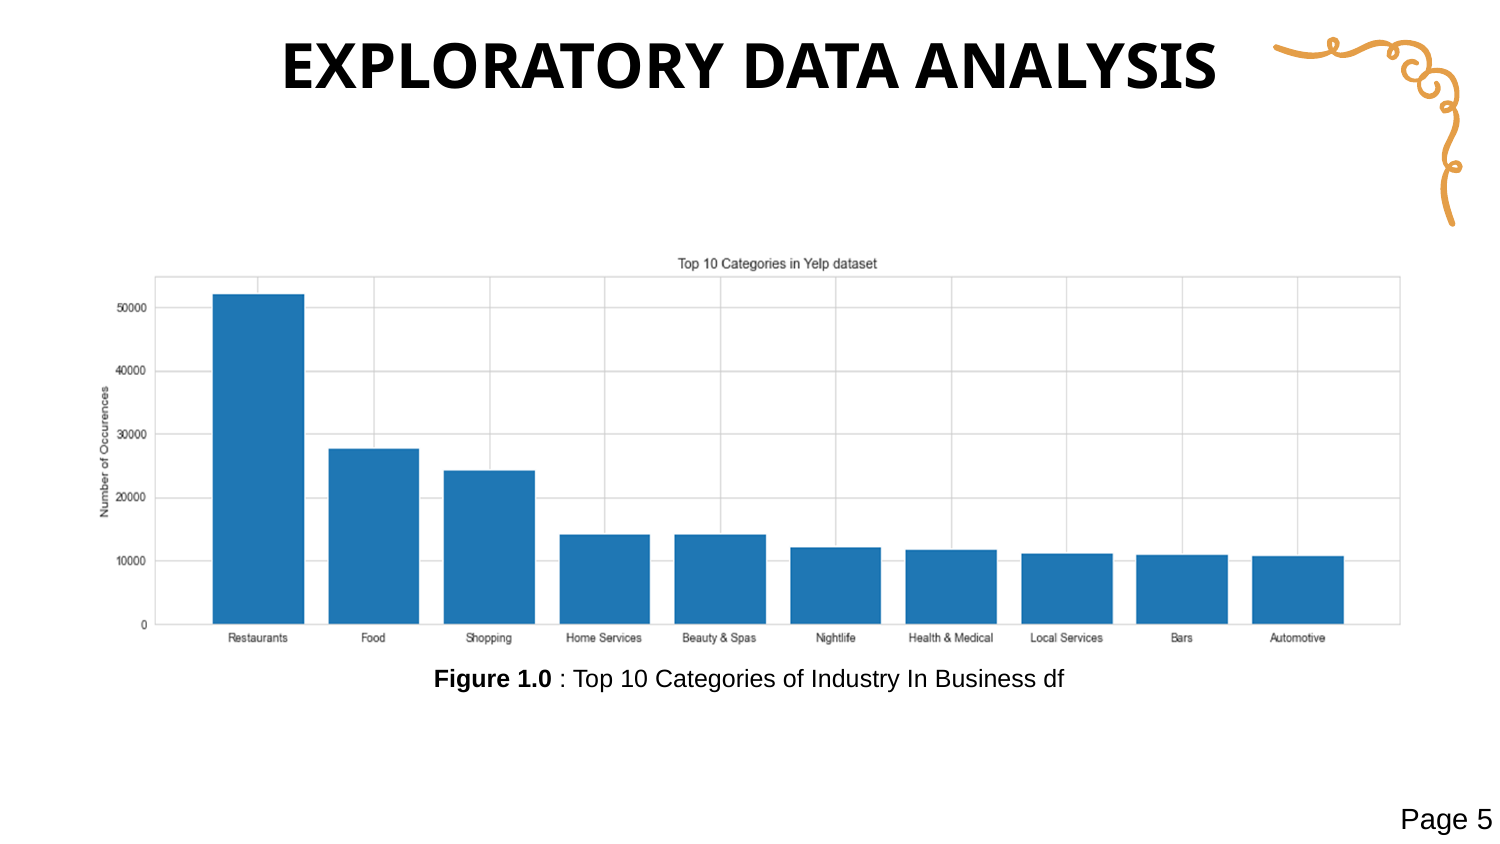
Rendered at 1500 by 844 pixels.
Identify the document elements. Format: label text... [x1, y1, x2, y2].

text_box Page 5 [1385, 793, 1500, 843]
text_box EXPLORATORY DATA ANALYSIS [214, 0, 1286, 127]
text_box Figure 1.0 : Top 10 Categories of Industry In Business df [419, 662, 1081, 700]
picture [92, 249, 1407, 654]
